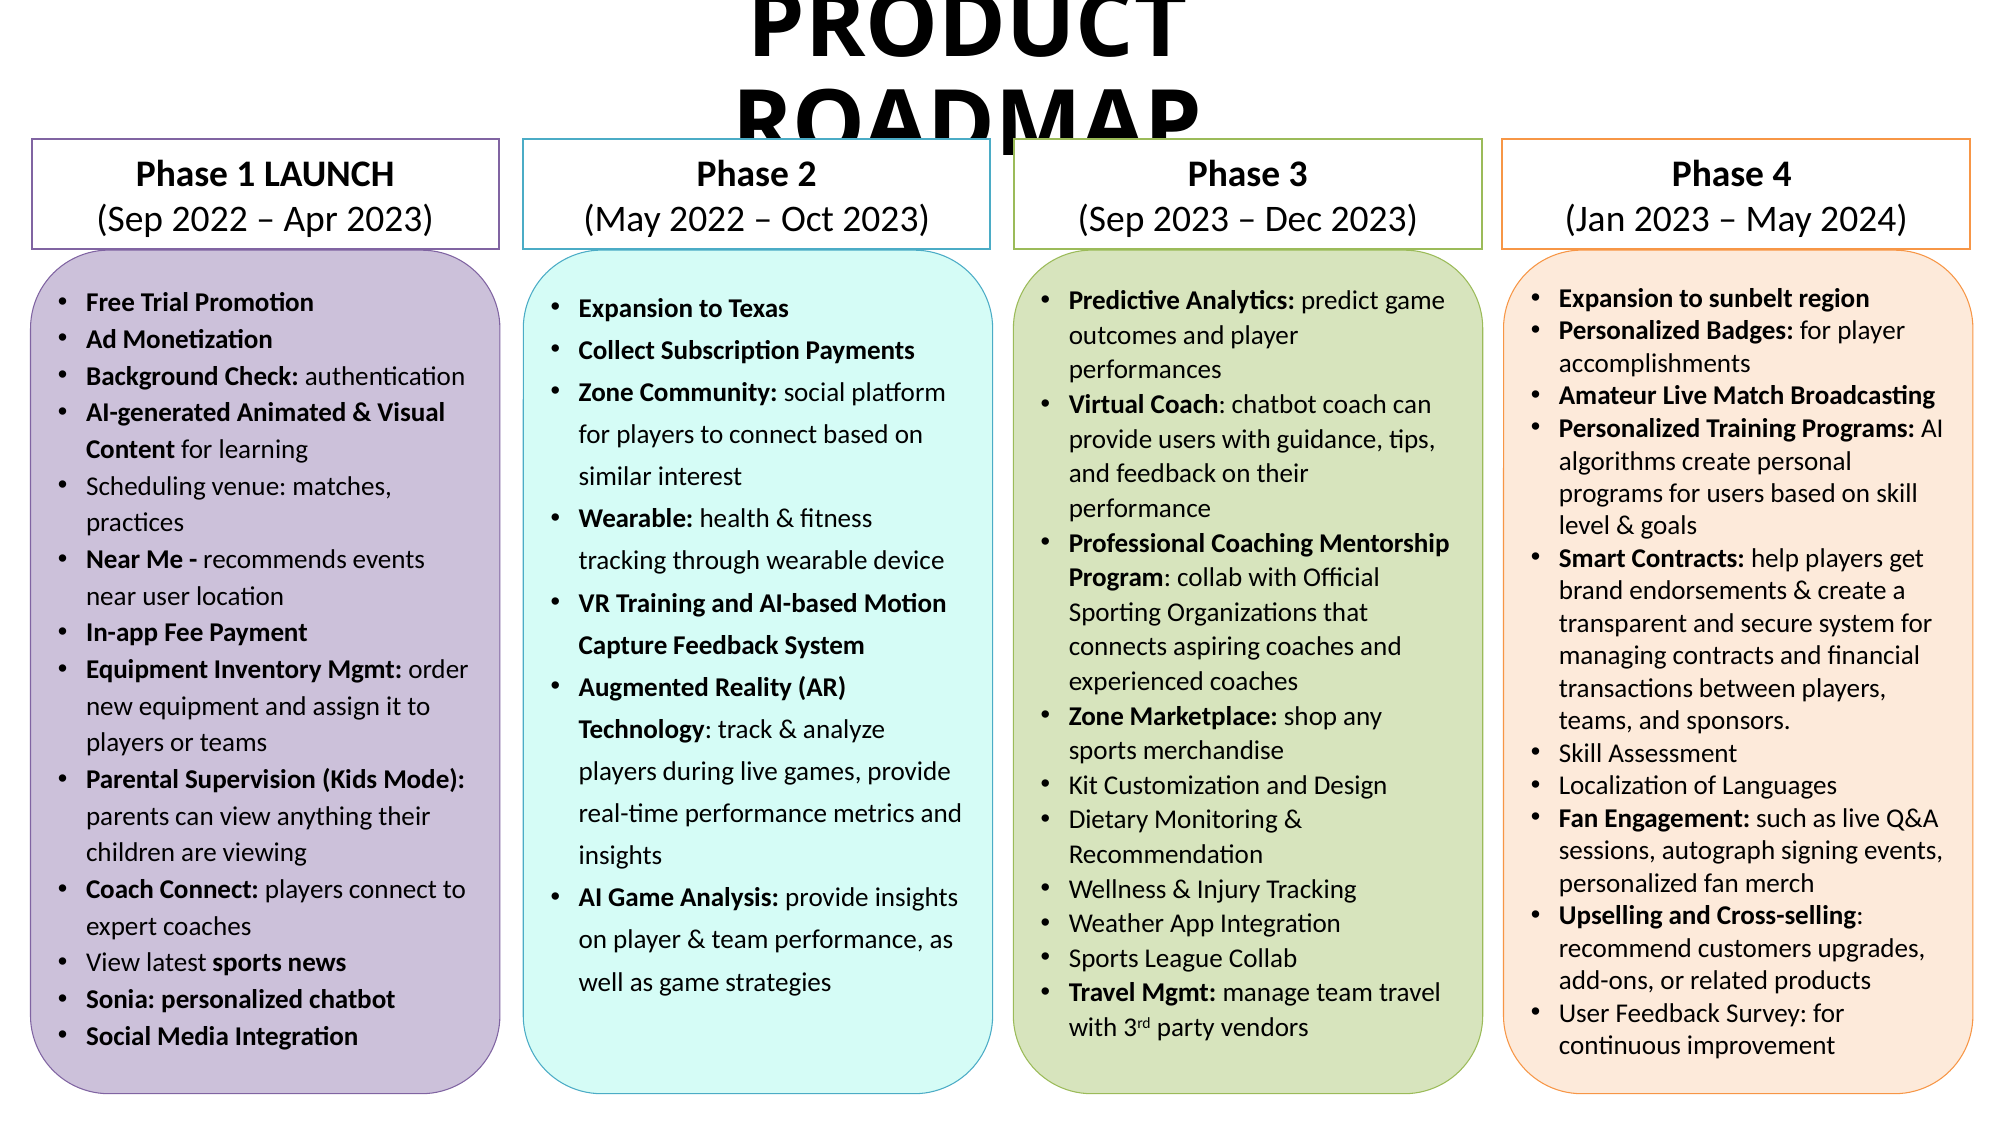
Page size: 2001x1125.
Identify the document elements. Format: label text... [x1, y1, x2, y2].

text_box Free Trial Promotion Ad Monetization Background Check: authentication AI-generated Animated & Visual Content for learning Scheduling venue: matches, practices Near Me - recommends events near user location In-app Fee Payment Equipment Inventory Mgmt: order new equipment and assign it to players or teams Parental Supervision (Kids Mode): parents can view anything their children are viewing Coach Connect: players connect to expert coaches View latest sports news Sonia: personalized chatbot Social Media Integration [29, 250, 501, 1095]
text_box Phase 1 LAUNCH (Sep 2022 – Apr 2023) [31, 138, 500, 250]
text_box Phase 3 (Sep 2023 – Dec 2023) [1013, 138, 1483, 250]
title PRODUCT ROADMAP [494, 12, 1441, 140]
text_box Expansion to Texas Collect Subscription Payments Zone Community: social platform for players to connect based on similar interest Wearable: health & fitness tracking through wearable device VR Training and AI-based Motion Capture Feedback System Augmented Reality (AR) Technology: track & analyze players during live games, provide real-time performance metrics and insights AI Game Analysis: provide insights on player & team performance, as well as game strategies [522, 250, 994, 1095]
text_box Predictive Analytics: predict game outcomes and player performances Virtual Coach: chatbot coach can provide users with guidance, tips, and feedback on their performance Professional Coaching Mentorship Program: collab with Official Sporting Organizations that connects aspiring coaches and experienced coaches Zone Marketplace: shop any sports merchandise Kit Customization and Design Dietary Monitoring & Recommendation Wellness & Injury Tracking Weather App Integration Sports League Collab Travel Mgmt: manage team travel with 3rd party vendors [1012, 250, 1484, 1095]
text_box Phase 2 (May 2022 – Oct 2023) [522, 138, 991, 250]
text_box Phase 4 (Jan 2023 – May 2024) [1501, 138, 1971, 250]
text_box Expansion to sunbelt region Personalized Badges: for player accomplishments Amateur Live Match Broadcasting Personalized Training Programs: AI algorithms create personal programs for users based on skill level & goals Smart Contracts: help players get brand endorsements & create a transparent and secure system for managing contracts and financial transactions between players, teams, and sponsors. Skill Assessment Localization of Languages Fan Engagement: such as live Q&A sessions, autograph signing events, personalized fan merch Upselling and Cross-selling: recommend customers upgrades, add-ons, or related products User Feedback Survey: for continuous improvement [1502, 250, 1974, 1095]
